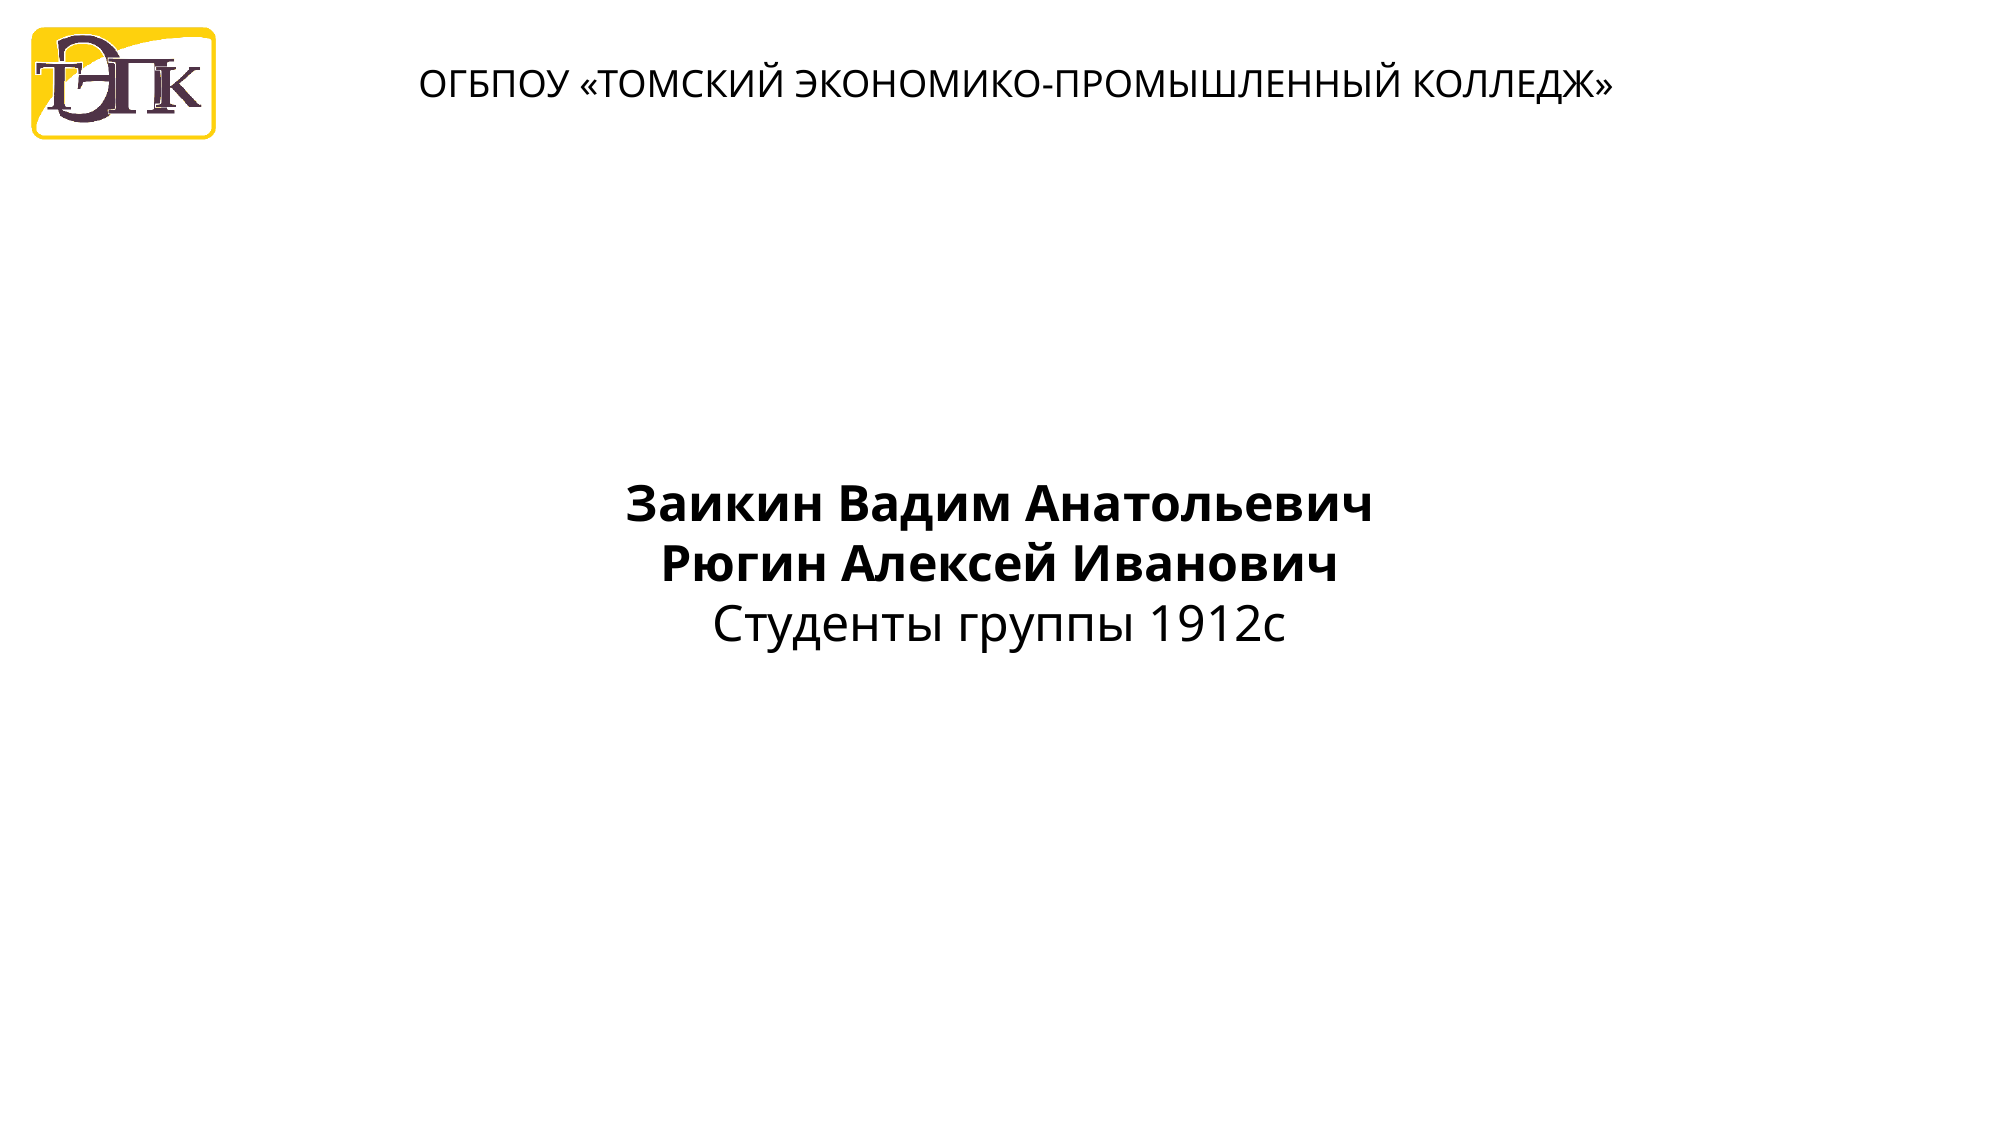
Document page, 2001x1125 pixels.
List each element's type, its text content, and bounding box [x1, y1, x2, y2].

picture [28, 25, 218, 140]
text_box ОГБПОУ «ТОМСКИЙ ЭКОНОМИКО-ПРОМЫШЛЕННЫЙ КОЛЛЕДЖ» [292, 52, 1750, 112]
text_box Заикин Вадим Анатольевич Рюгин Алексей Иванович Студенты группы 1912с [595, 463, 1405, 659]
